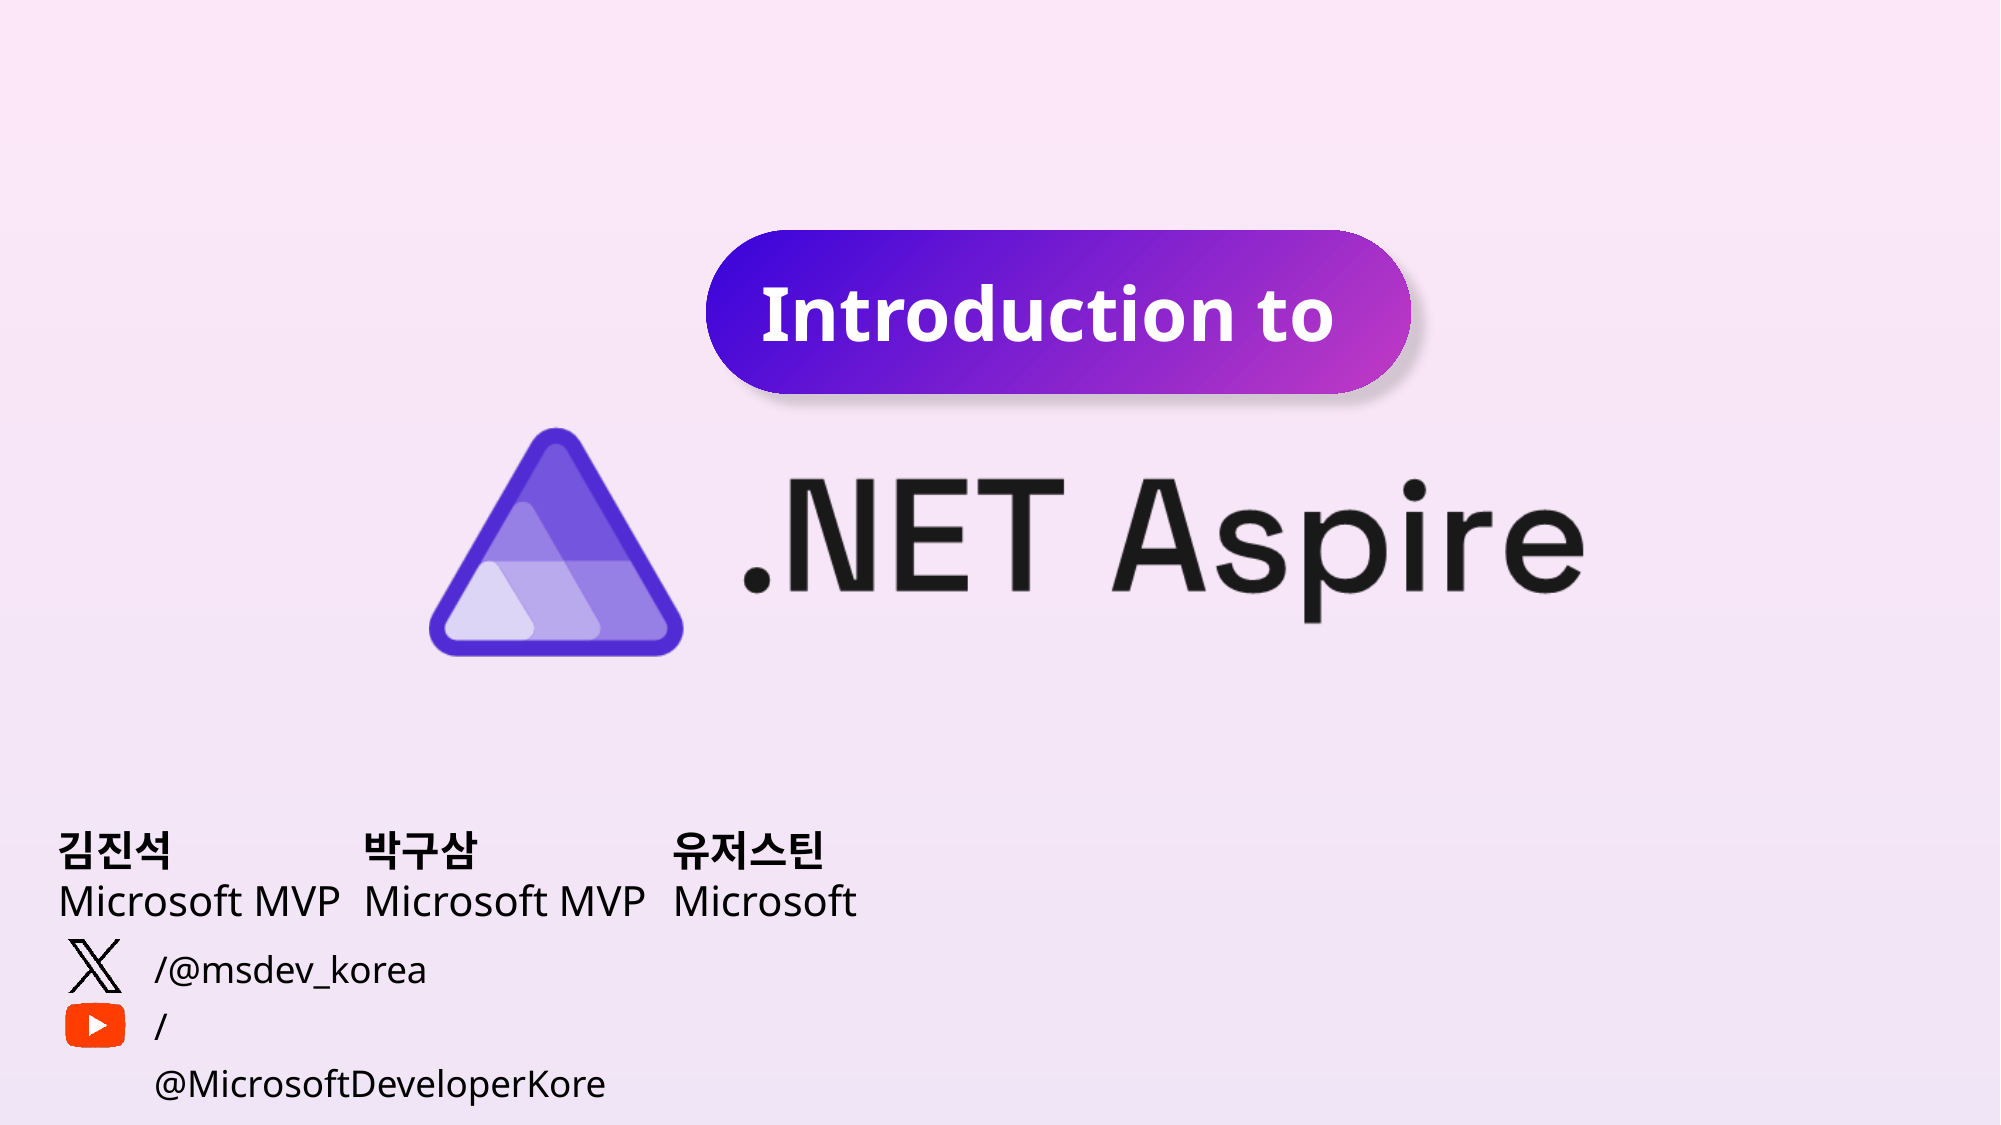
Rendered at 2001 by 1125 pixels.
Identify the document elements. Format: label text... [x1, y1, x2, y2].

text_box Introduction to [706, 230, 1411, 392]
text_box /@msdev_korea /@MicrosoftDeveloperKorea [139, 925, 637, 1125]
picture [428, 392, 1689, 732]
picture [59, 938, 131, 1061]
text_box 박구삼 Microsoft MVP [363, 824, 647, 925]
text_box 유저스틴 Microsoft [672, 824, 858, 925]
text_box 김진석 Microsoft MVP [57, 824, 342, 925]
